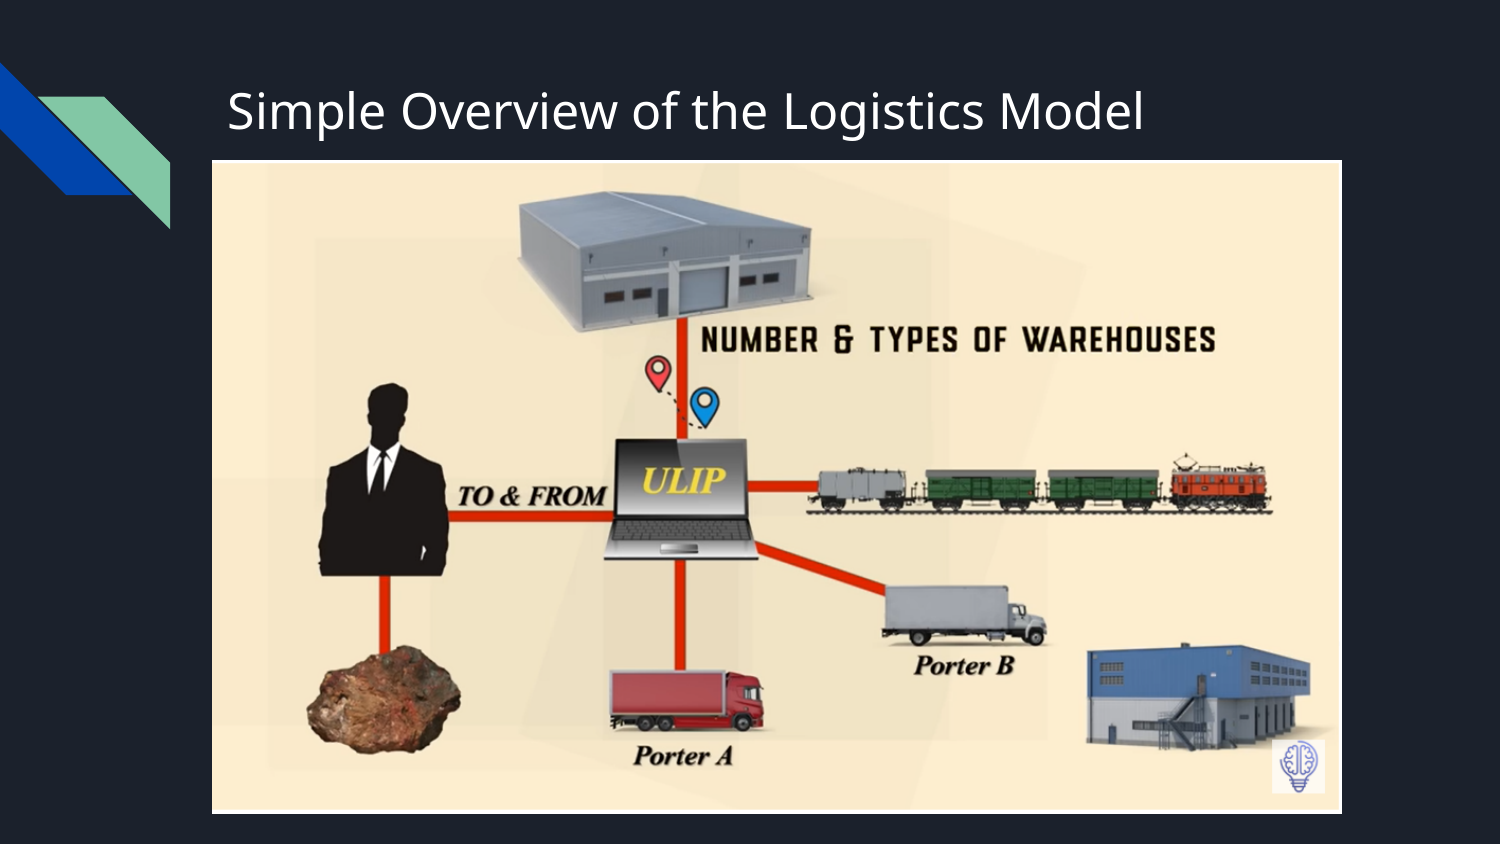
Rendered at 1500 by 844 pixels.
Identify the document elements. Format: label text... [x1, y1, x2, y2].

title Simple Overview of the Logistics Model [212, 64, 1368, 155]
picture [212, 160, 1342, 814]
